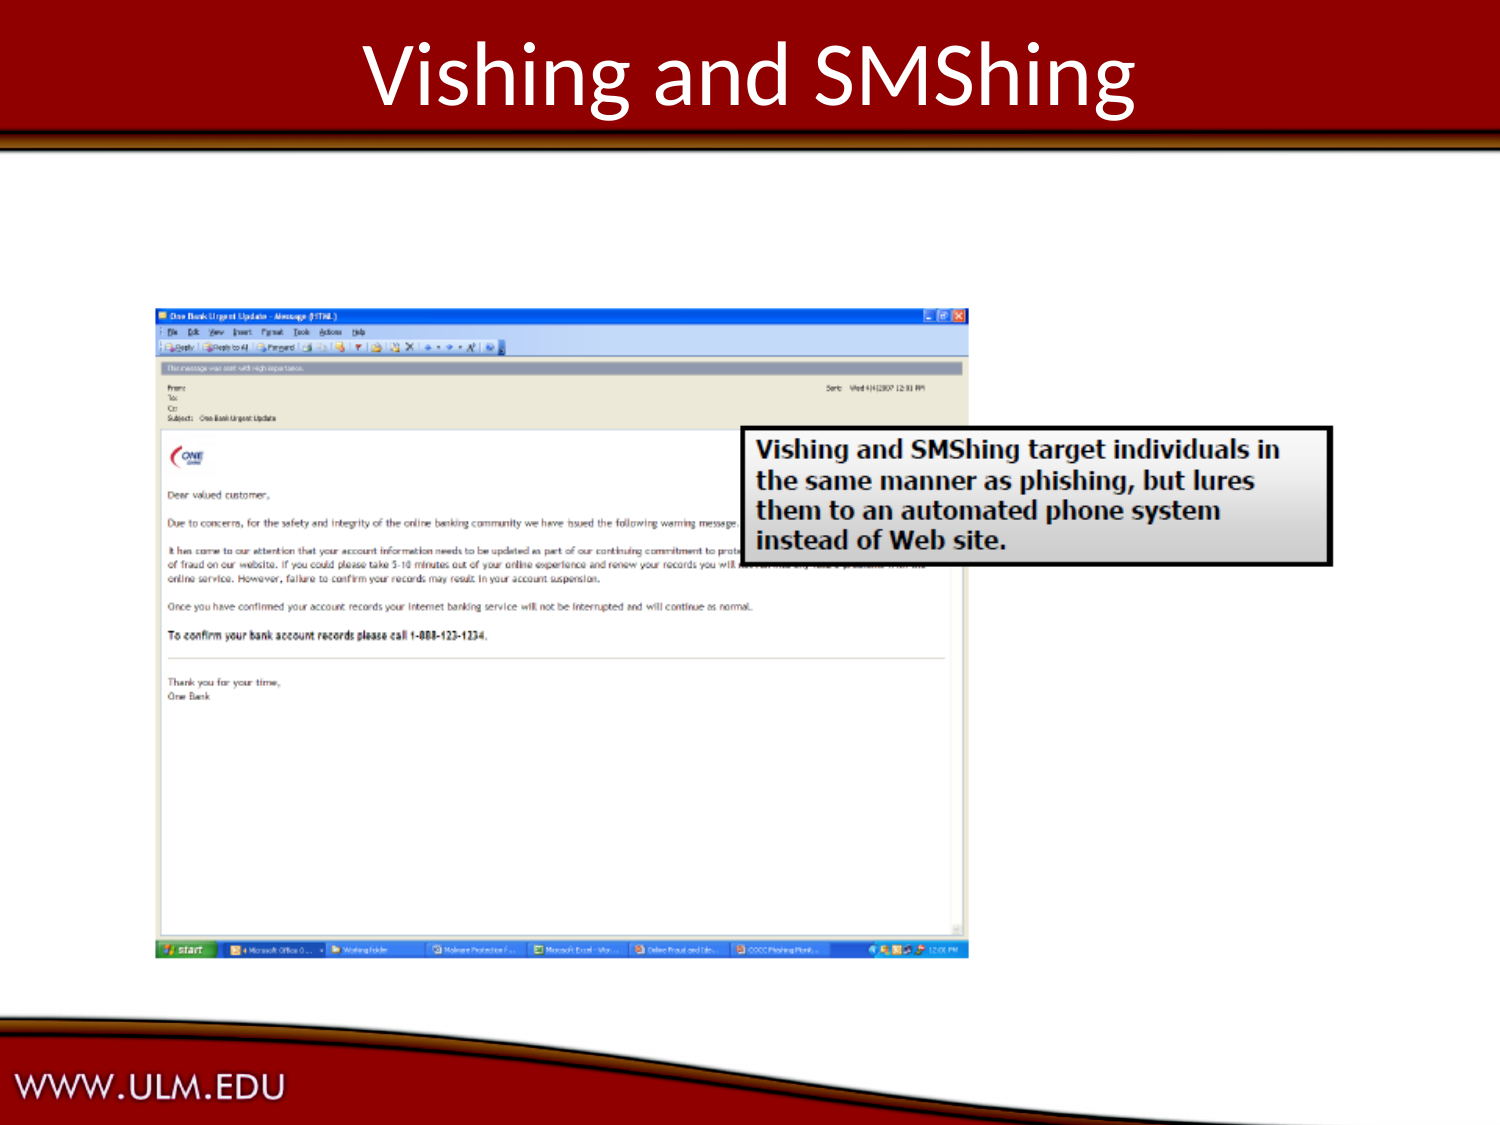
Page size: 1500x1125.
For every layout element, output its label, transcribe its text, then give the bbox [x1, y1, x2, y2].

title Vishing and SMShing [74, 0, 1426, 138]
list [151, 296, 1349, 971]
picture [0, 0, 1500, 1125]
